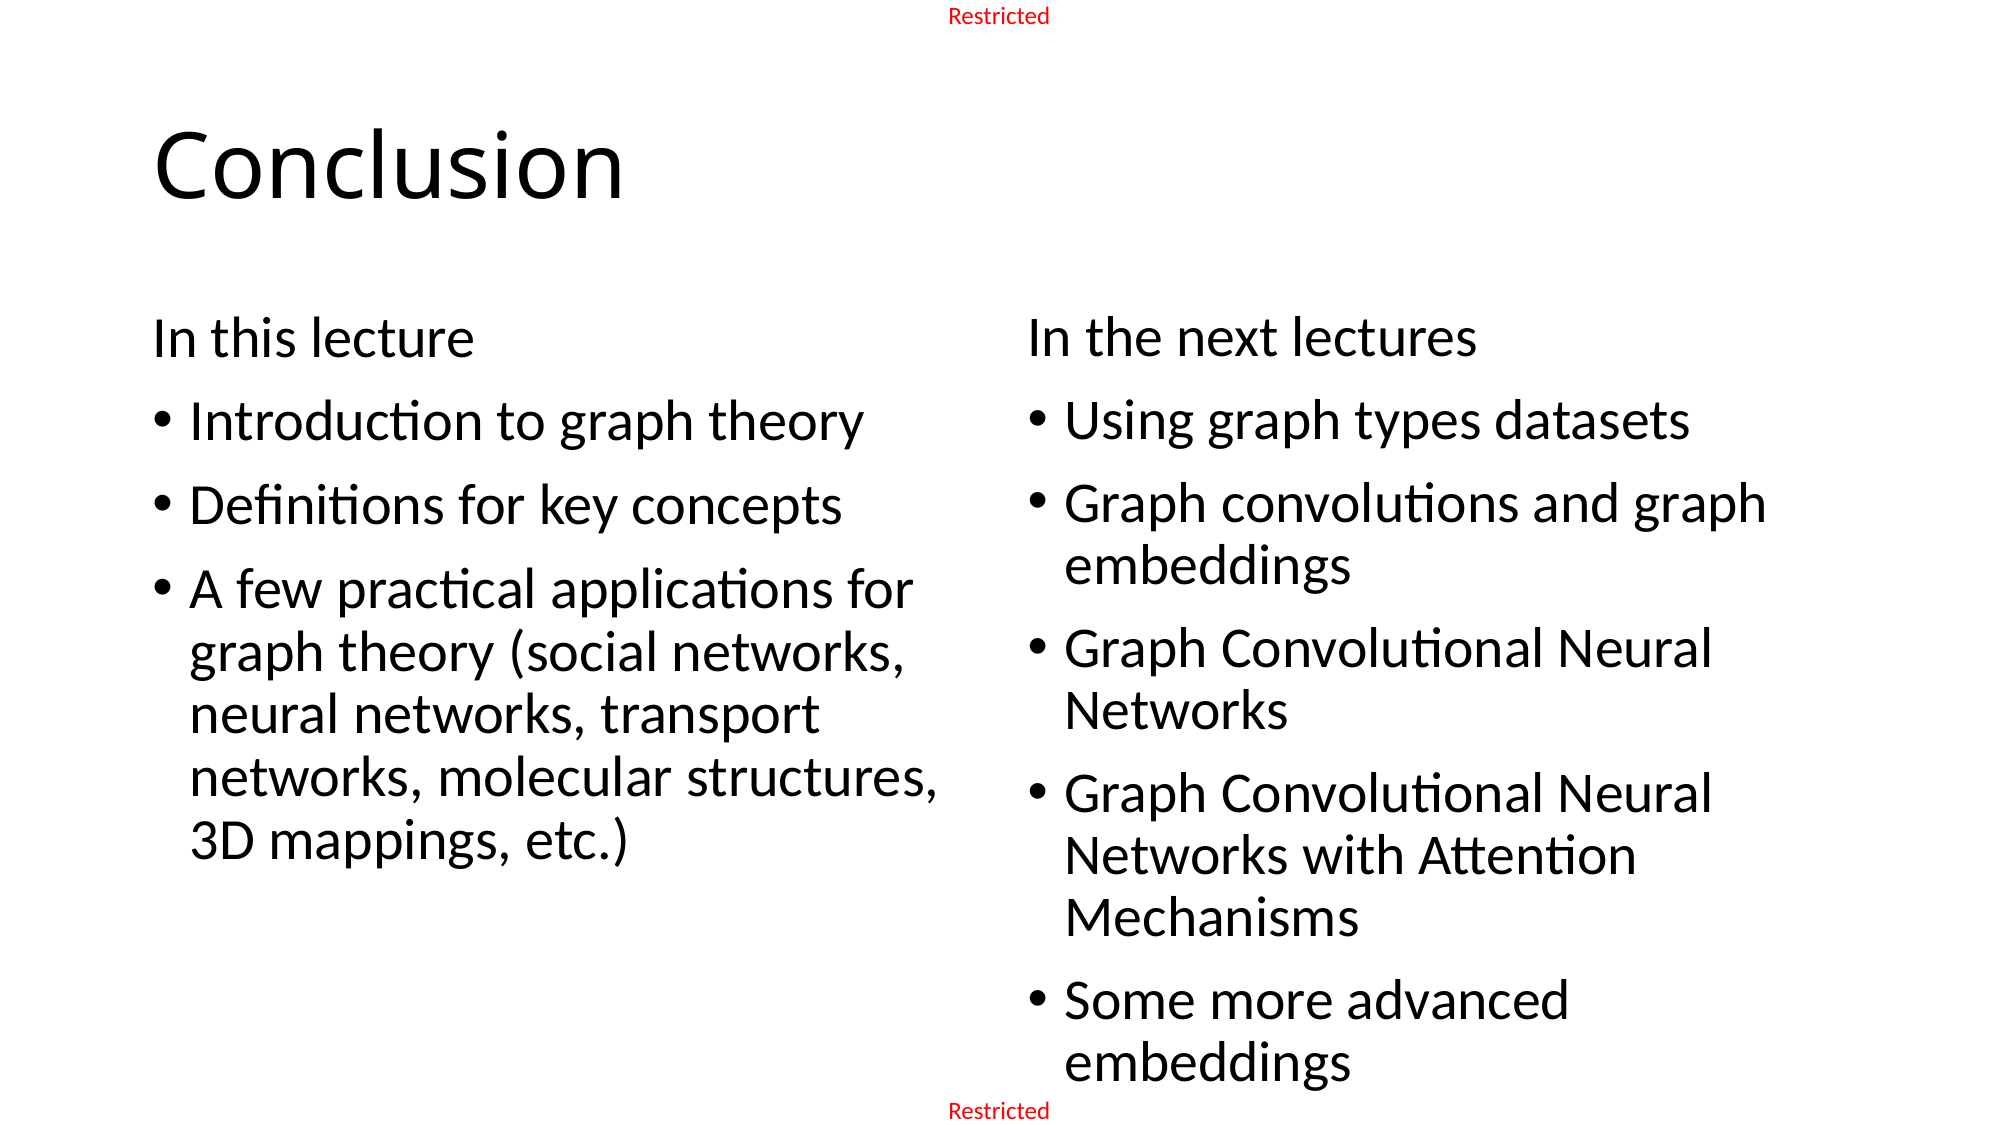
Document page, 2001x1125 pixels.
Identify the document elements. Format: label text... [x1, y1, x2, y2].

list In this lecture Introduction to graph theory Definitions for key concepts A few practical applications for graph theory (social networks, neural networks, transport networks, molecular structures, 3D mappings, etc.) [137, 299, 988, 1014]
list In the next lectures Using graph types datasets Graph convolutions and graph embeddings Graph Convolutional Neural Networks Graph Convolutional Neural Networks with Attention Mechanisms Some more advanced embeddings [1012, 299, 1863, 1103]
title Conclusion [137, 59, 1863, 278]
